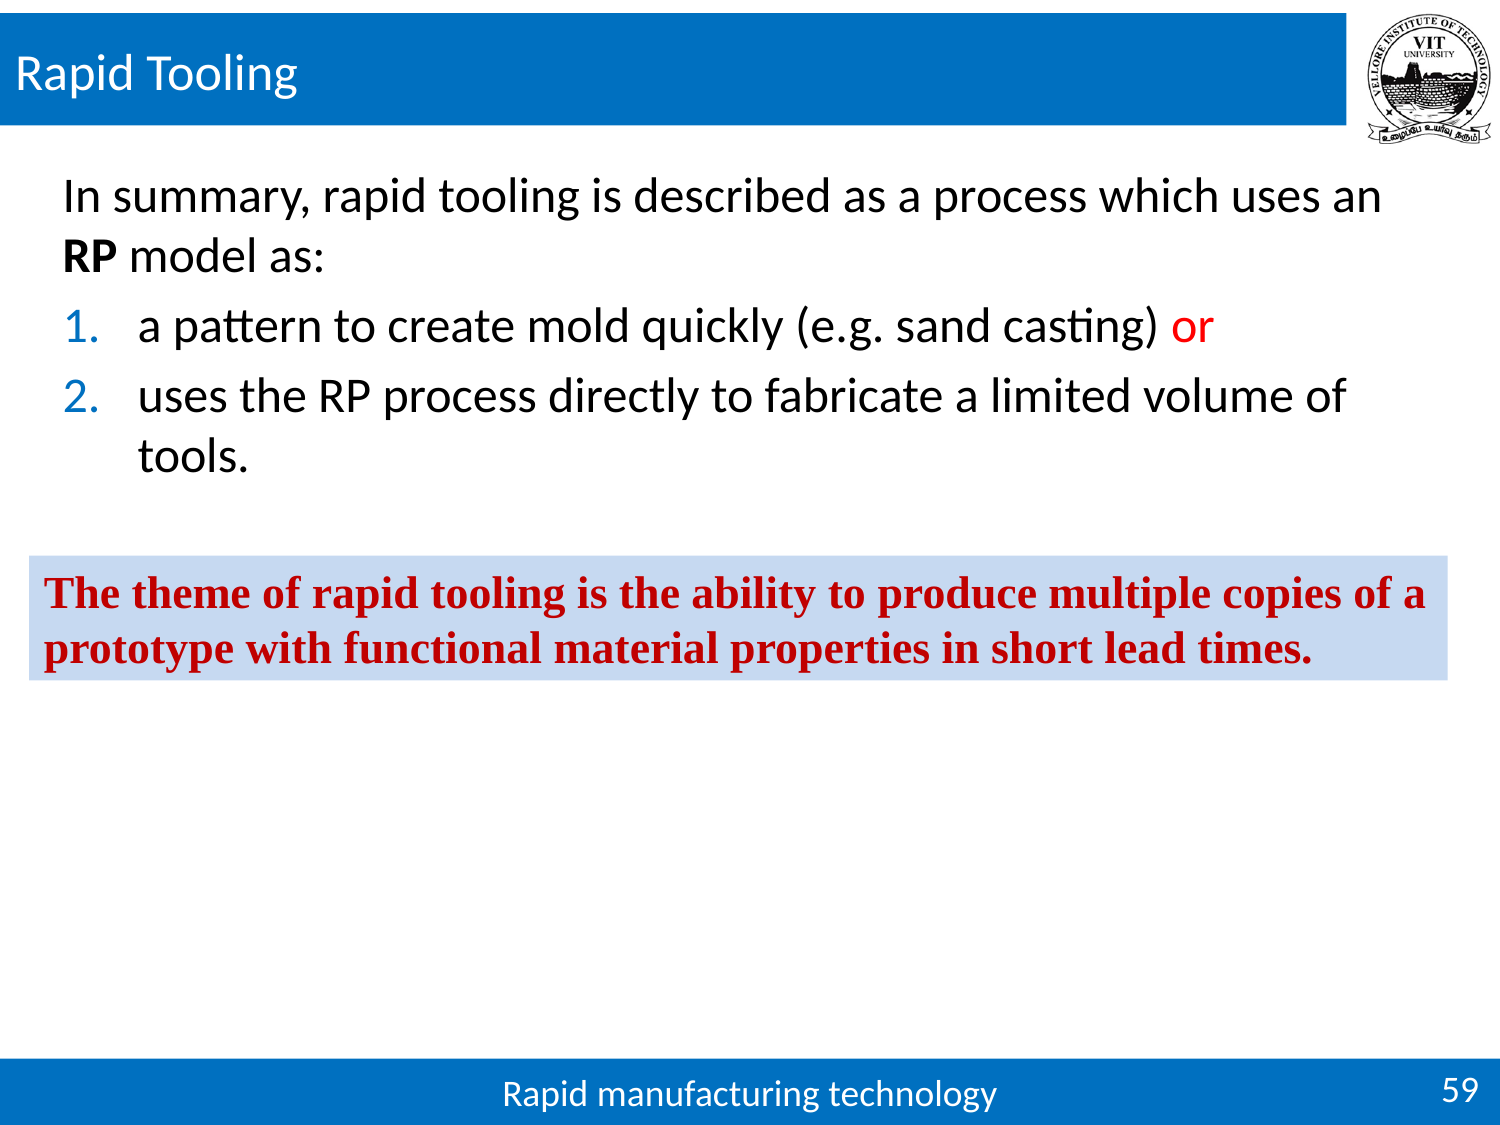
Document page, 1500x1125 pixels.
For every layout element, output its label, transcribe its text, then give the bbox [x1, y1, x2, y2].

slide_number 59 [1281, 1057, 1495, 1118]
list In summary, rapid tooling is described as a process which uses an RP model as: a pattern to create mold quickly (e.g. sand casting) or uses the RP process directly to fabricate a limited volume of tools. [47, 154, 1450, 557]
title Rapid Tooling [0, 13, 1347, 126]
picture [1367, 13, 1492, 144]
footer Rapid manufacturing technology [476, 1058, 1024, 1125]
text_box The theme of rapid tooling is the ability to produce multiple copies of a prototype with functional material properties in short lead times. [29, 555, 1448, 681]
